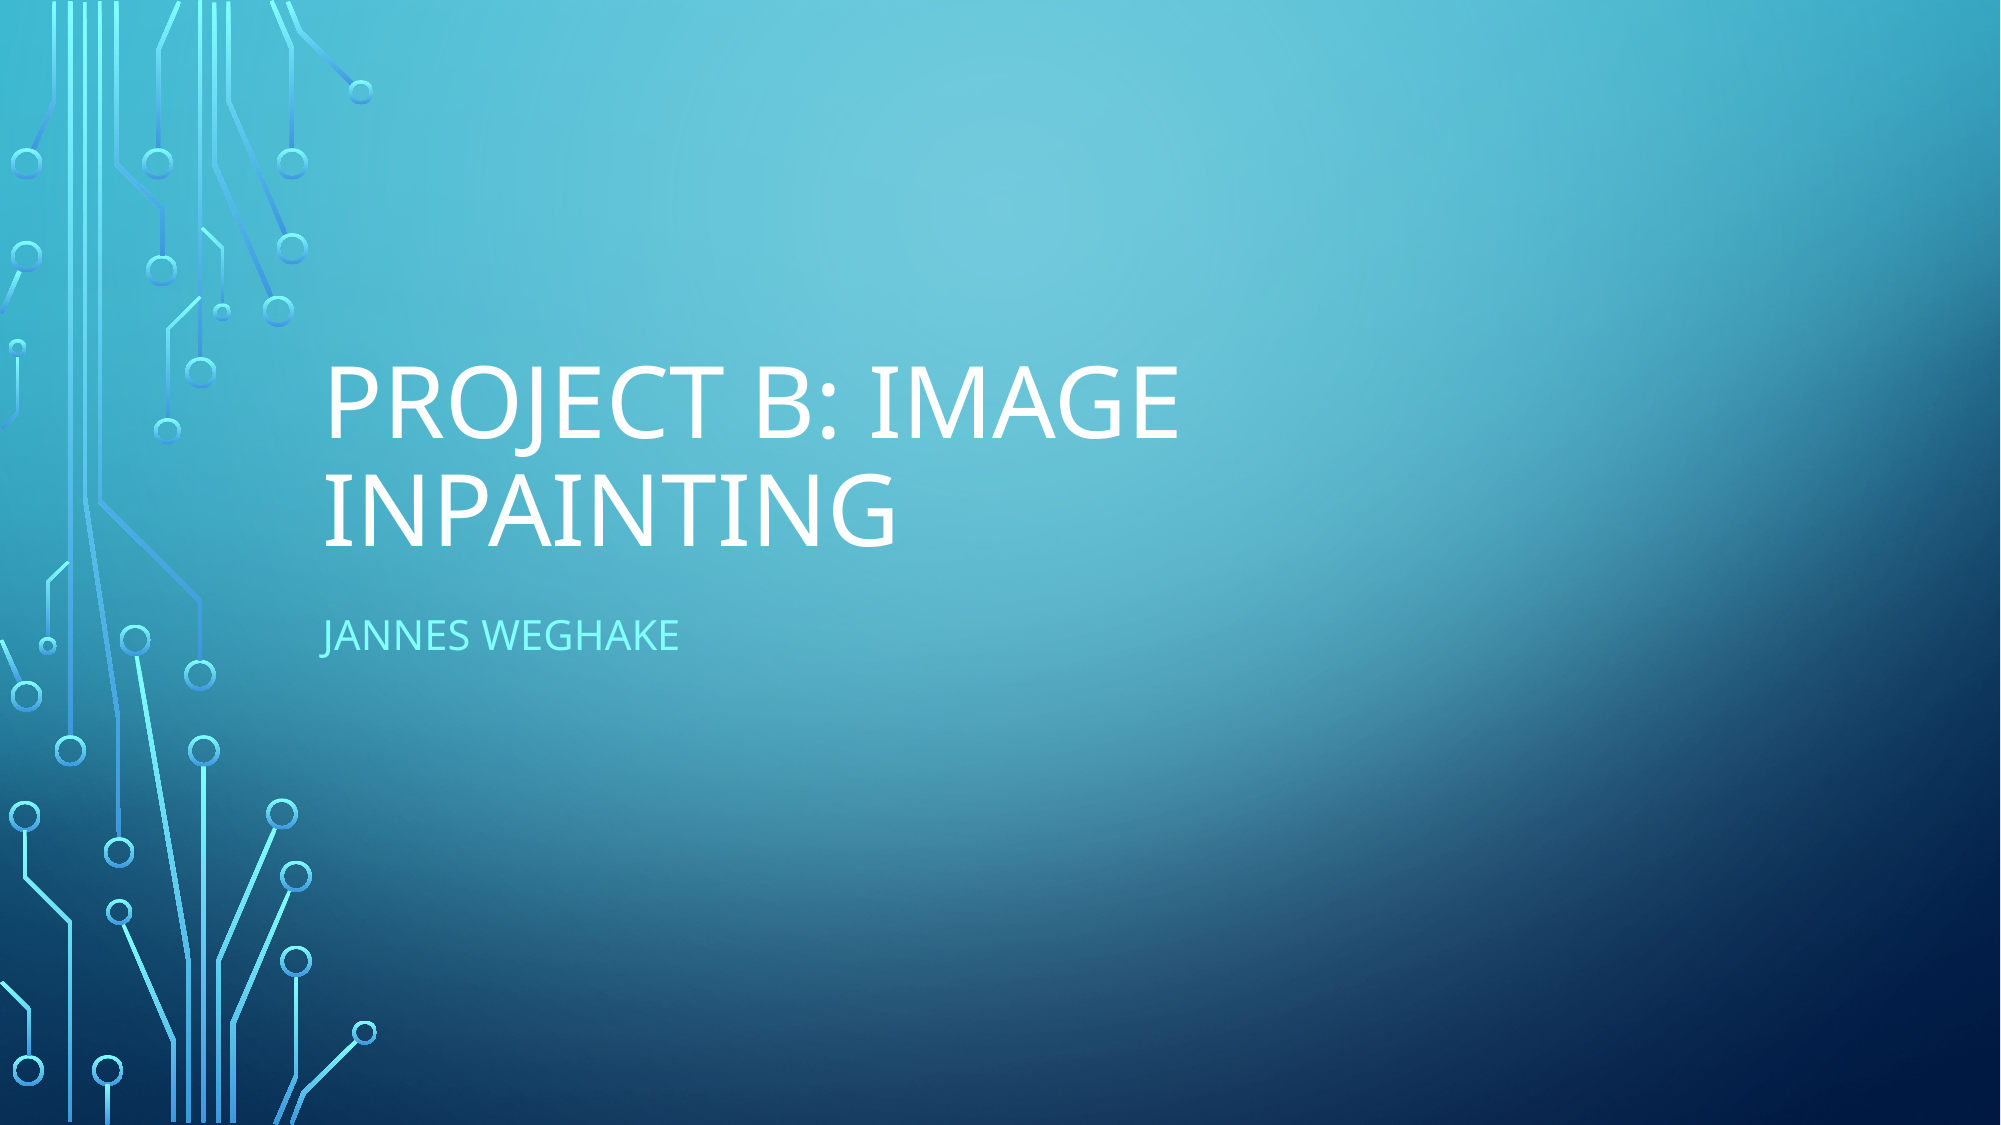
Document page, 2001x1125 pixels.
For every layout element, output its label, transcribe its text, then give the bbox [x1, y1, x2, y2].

title Project B: Image Inpainting [307, 184, 1750, 576]
subtitle Jannes Weghake [307, 590, 1750, 863]
